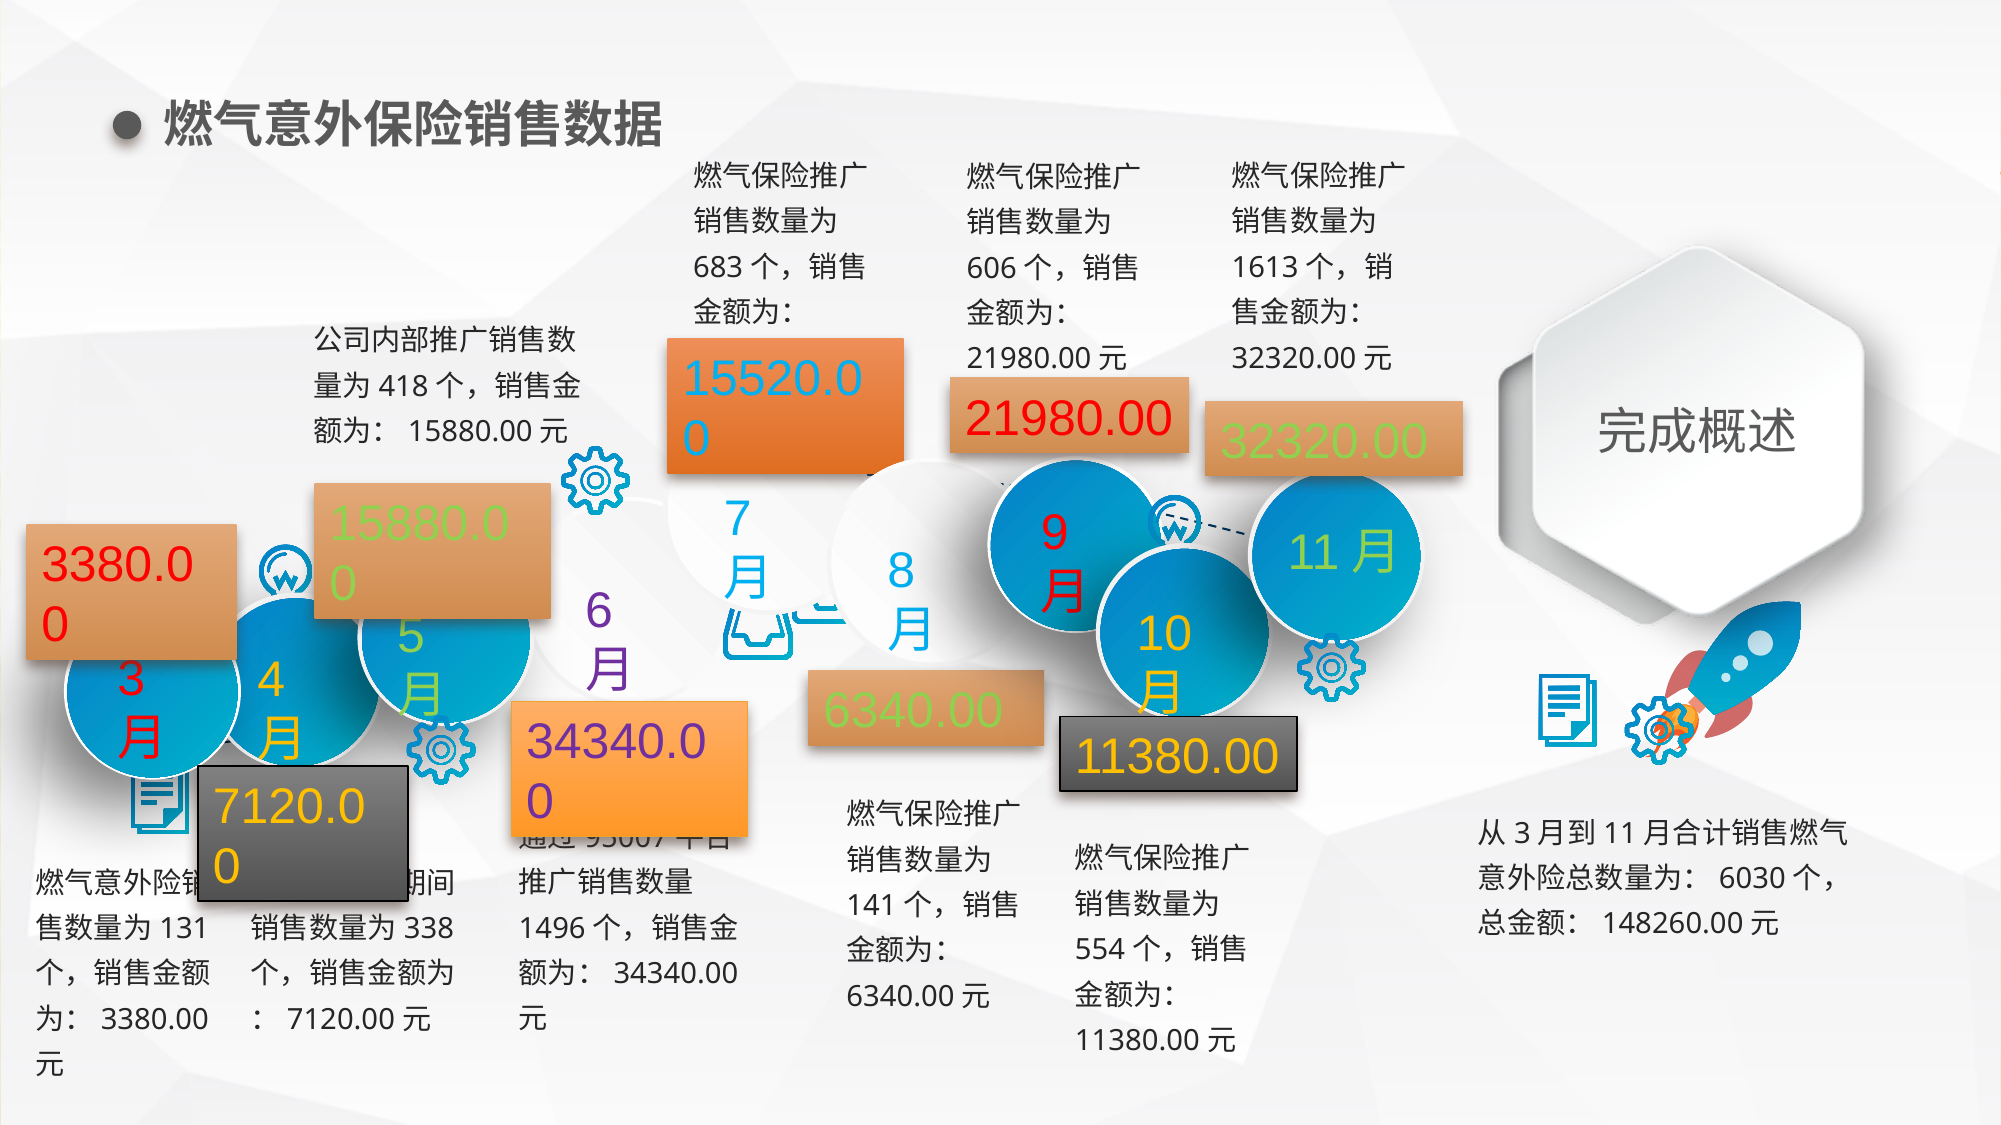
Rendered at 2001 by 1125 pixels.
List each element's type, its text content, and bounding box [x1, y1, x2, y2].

text_box [259, 544, 304, 575]
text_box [826, 457, 1037, 668]
text_box [1538, 674, 1597, 747]
text_box 燃气意外险销售数量为131个，销售金额为：3380.00元 [20, 846, 238, 1089]
text_box 燃气保险推广销售数量为683个，销售金额为：15520.00元 [678, 139, 904, 338]
text_box 7120.00 [197, 778, 409, 902]
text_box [1624, 695, 1694, 765]
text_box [987, 455, 1165, 634]
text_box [524, 496, 735, 707]
text_box 燃气意外保险销售数据 [149, 85, 1485, 160]
text_box 3380.00 [26, 524, 237, 660]
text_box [1634, 674, 1822, 754]
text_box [406, 715, 476, 785]
text_box 6340.00 [808, 670, 1045, 746]
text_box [1247, 466, 1426, 644]
text_box 燃气保险推广销售数量为606个，销售金额为：21980.00元 [951, 140, 1165, 383]
text_box 32320.00 [1205, 401, 1439, 476]
text_box 银河湾并网期间 销售数量为338 个，销售金额为 ：7120.00元 [235, 846, 480, 1043]
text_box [662, 404, 874, 615]
text_box [112, 110, 143, 141]
text_box 11380.00 [1059, 716, 1298, 792]
text_box 通过95007平台推广销售数量1496个，销售金额为：34340.00元 [503, 844, 756, 1043]
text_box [1095, 542, 1274, 721]
text_box 燃气保险推广销售数量为554个，销售金额为：11380.00元 [1060, 821, 1273, 1064]
text_box 燃气保险推广销售数量为1613个，销售金额为：32320.00元 [1216, 139, 1430, 382]
text_box 34340.00 [511, 701, 748, 837]
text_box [723, 633, 794, 660]
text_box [1296, 632, 1366, 702]
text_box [560, 446, 630, 515]
text_box 15520.00 [667, 338, 904, 455]
text_box 21980.00 [950, 377, 1190, 453]
text_box 15880.00 [314, 483, 550, 590]
text_box 从3月到11月合计销售燃气意外险总数量为：6030个，总金额：148260.00元 [1462, 796, 1882, 948]
picture [0, 0, 2000, 1125]
text_box 燃气保险推广销售数量为141个，销售金额为：6340.00元 [831, 777, 1045, 1020]
text_box [1173, 495, 1195, 508]
text_box 公司内部推广销售数量为418个，销售金额为：15880.00元 [298, 303, 601, 455]
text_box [206, 592, 385, 770]
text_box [63, 602, 242, 780]
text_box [357, 548, 535, 727]
